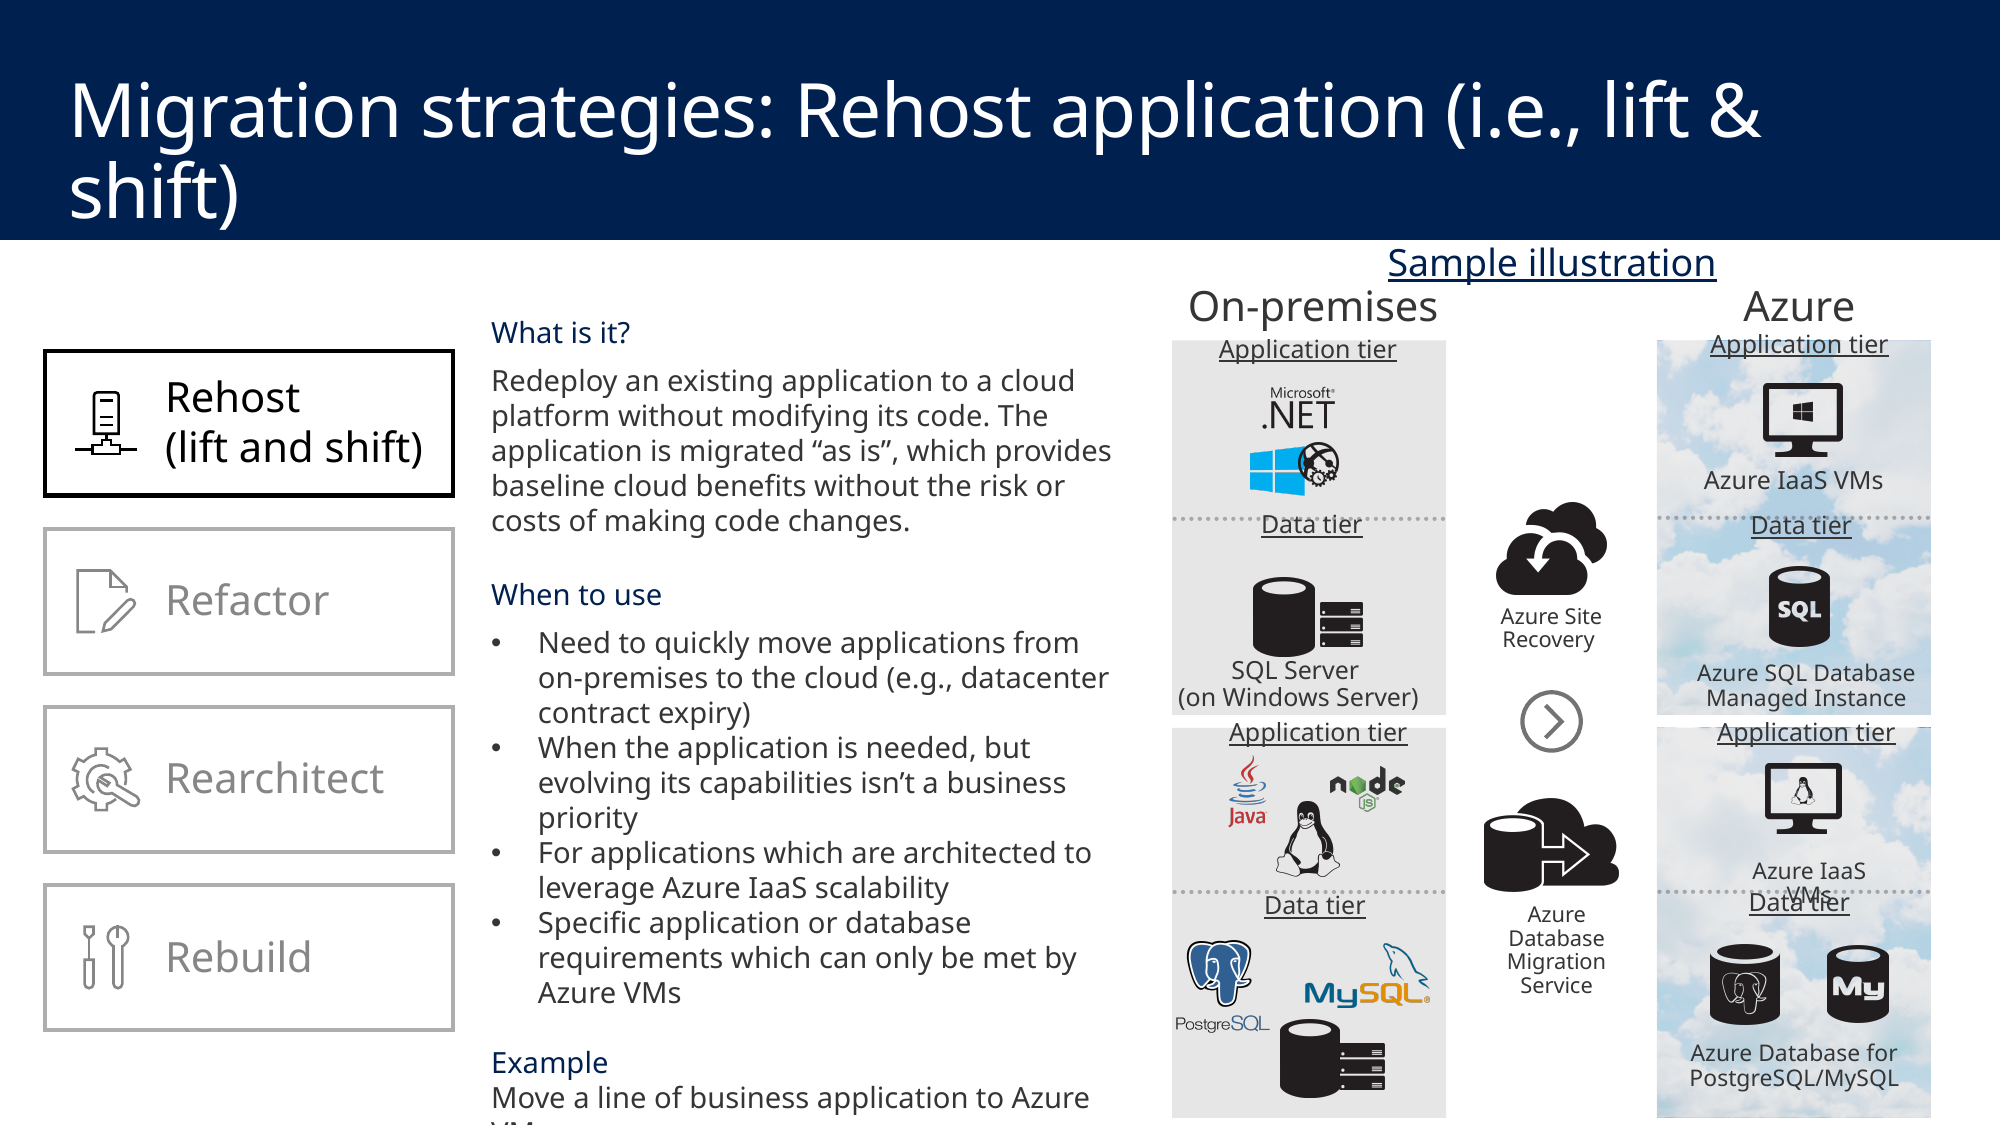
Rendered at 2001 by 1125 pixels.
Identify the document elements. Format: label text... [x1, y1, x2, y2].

text_box [76, 392, 137, 454]
text_box Refactor [44, 528, 454, 675]
text_box Rehost (lift and shift) [44, 350, 454, 496]
picture [1297, 442, 1340, 488]
text_box [72, 748, 139, 811]
text_box Rebuild [44, 884, 454, 1031]
text_box [77, 570, 135, 633]
text_box [84, 926, 94, 989]
text_box What is it? Redeploy an existing application to a cloud platform without modifying its code. The application is migrated “as is”, which provides baseline cloud benefits without the risk or costs of making code changes. When to use Need to quickly move applications from on-premises to the cloud (e.g., datacenter contract expiry) When the application is needed, but evolving its capabilities isn’t a business priority For applications which are architected to leverage Azure IaaS scalability Specific application or database requirements which can only be met by Azure VMs Example Move a line of business application to Azure VMs [490, 318, 1120, 1125]
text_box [1166, 262, 1933, 1119]
picture [1320, 602, 1364, 647]
text_box Sample illustration [1343, 178, 1771, 262]
text_box [107, 926, 129, 989]
picture [1339, 1043, 1385, 1090]
text_box Rearchitect [44, 706, 454, 853]
title Migration strategies: Rehost application (i.e., lift & shift) [44, 58, 1957, 206]
